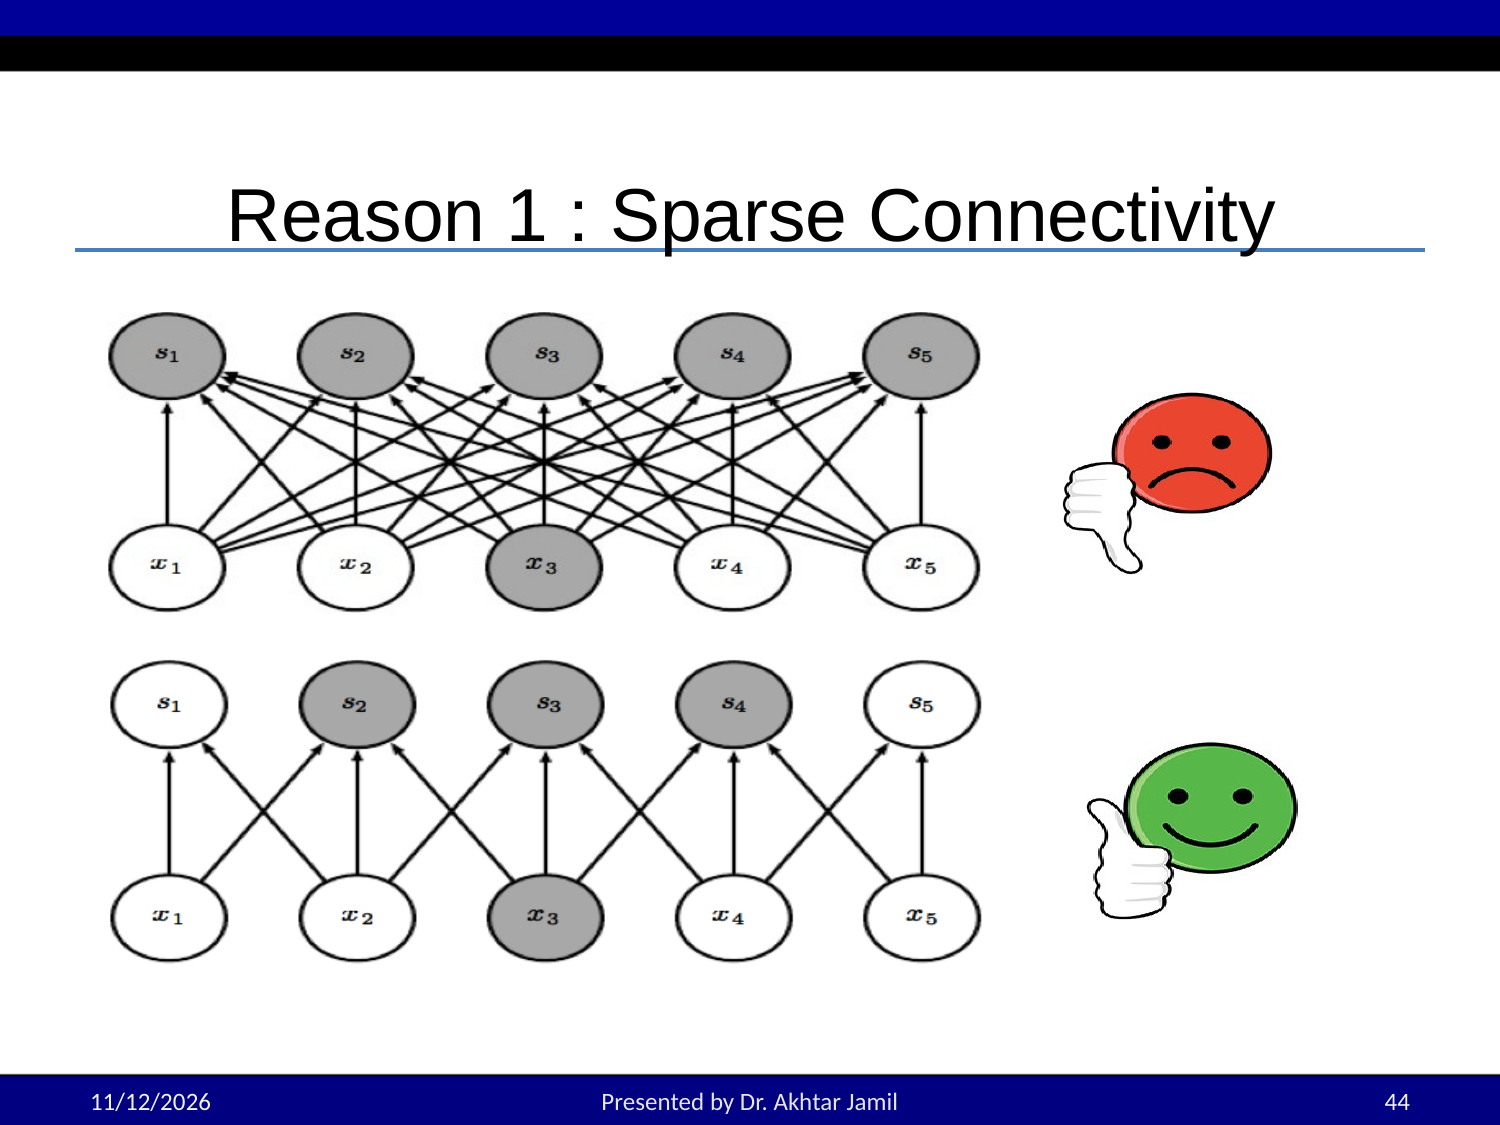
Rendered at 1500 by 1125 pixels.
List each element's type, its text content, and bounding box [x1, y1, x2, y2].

title Reason 1 : Sparse Connectivity [223, 115, 1278, 306]
text_box [1062, 392, 1281, 575]
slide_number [75, 1062, 425, 1125]
picture [0, 0, 1500, 1125]
text_box [109, 659, 983, 964]
text_box [1086, 741, 1306, 920]
slide_number 44 [1074, 1062, 1425, 1125]
footer Presented by Dr. Akhtar Jamil [512, 1062, 988, 1125]
text_box [107, 312, 982, 614]
